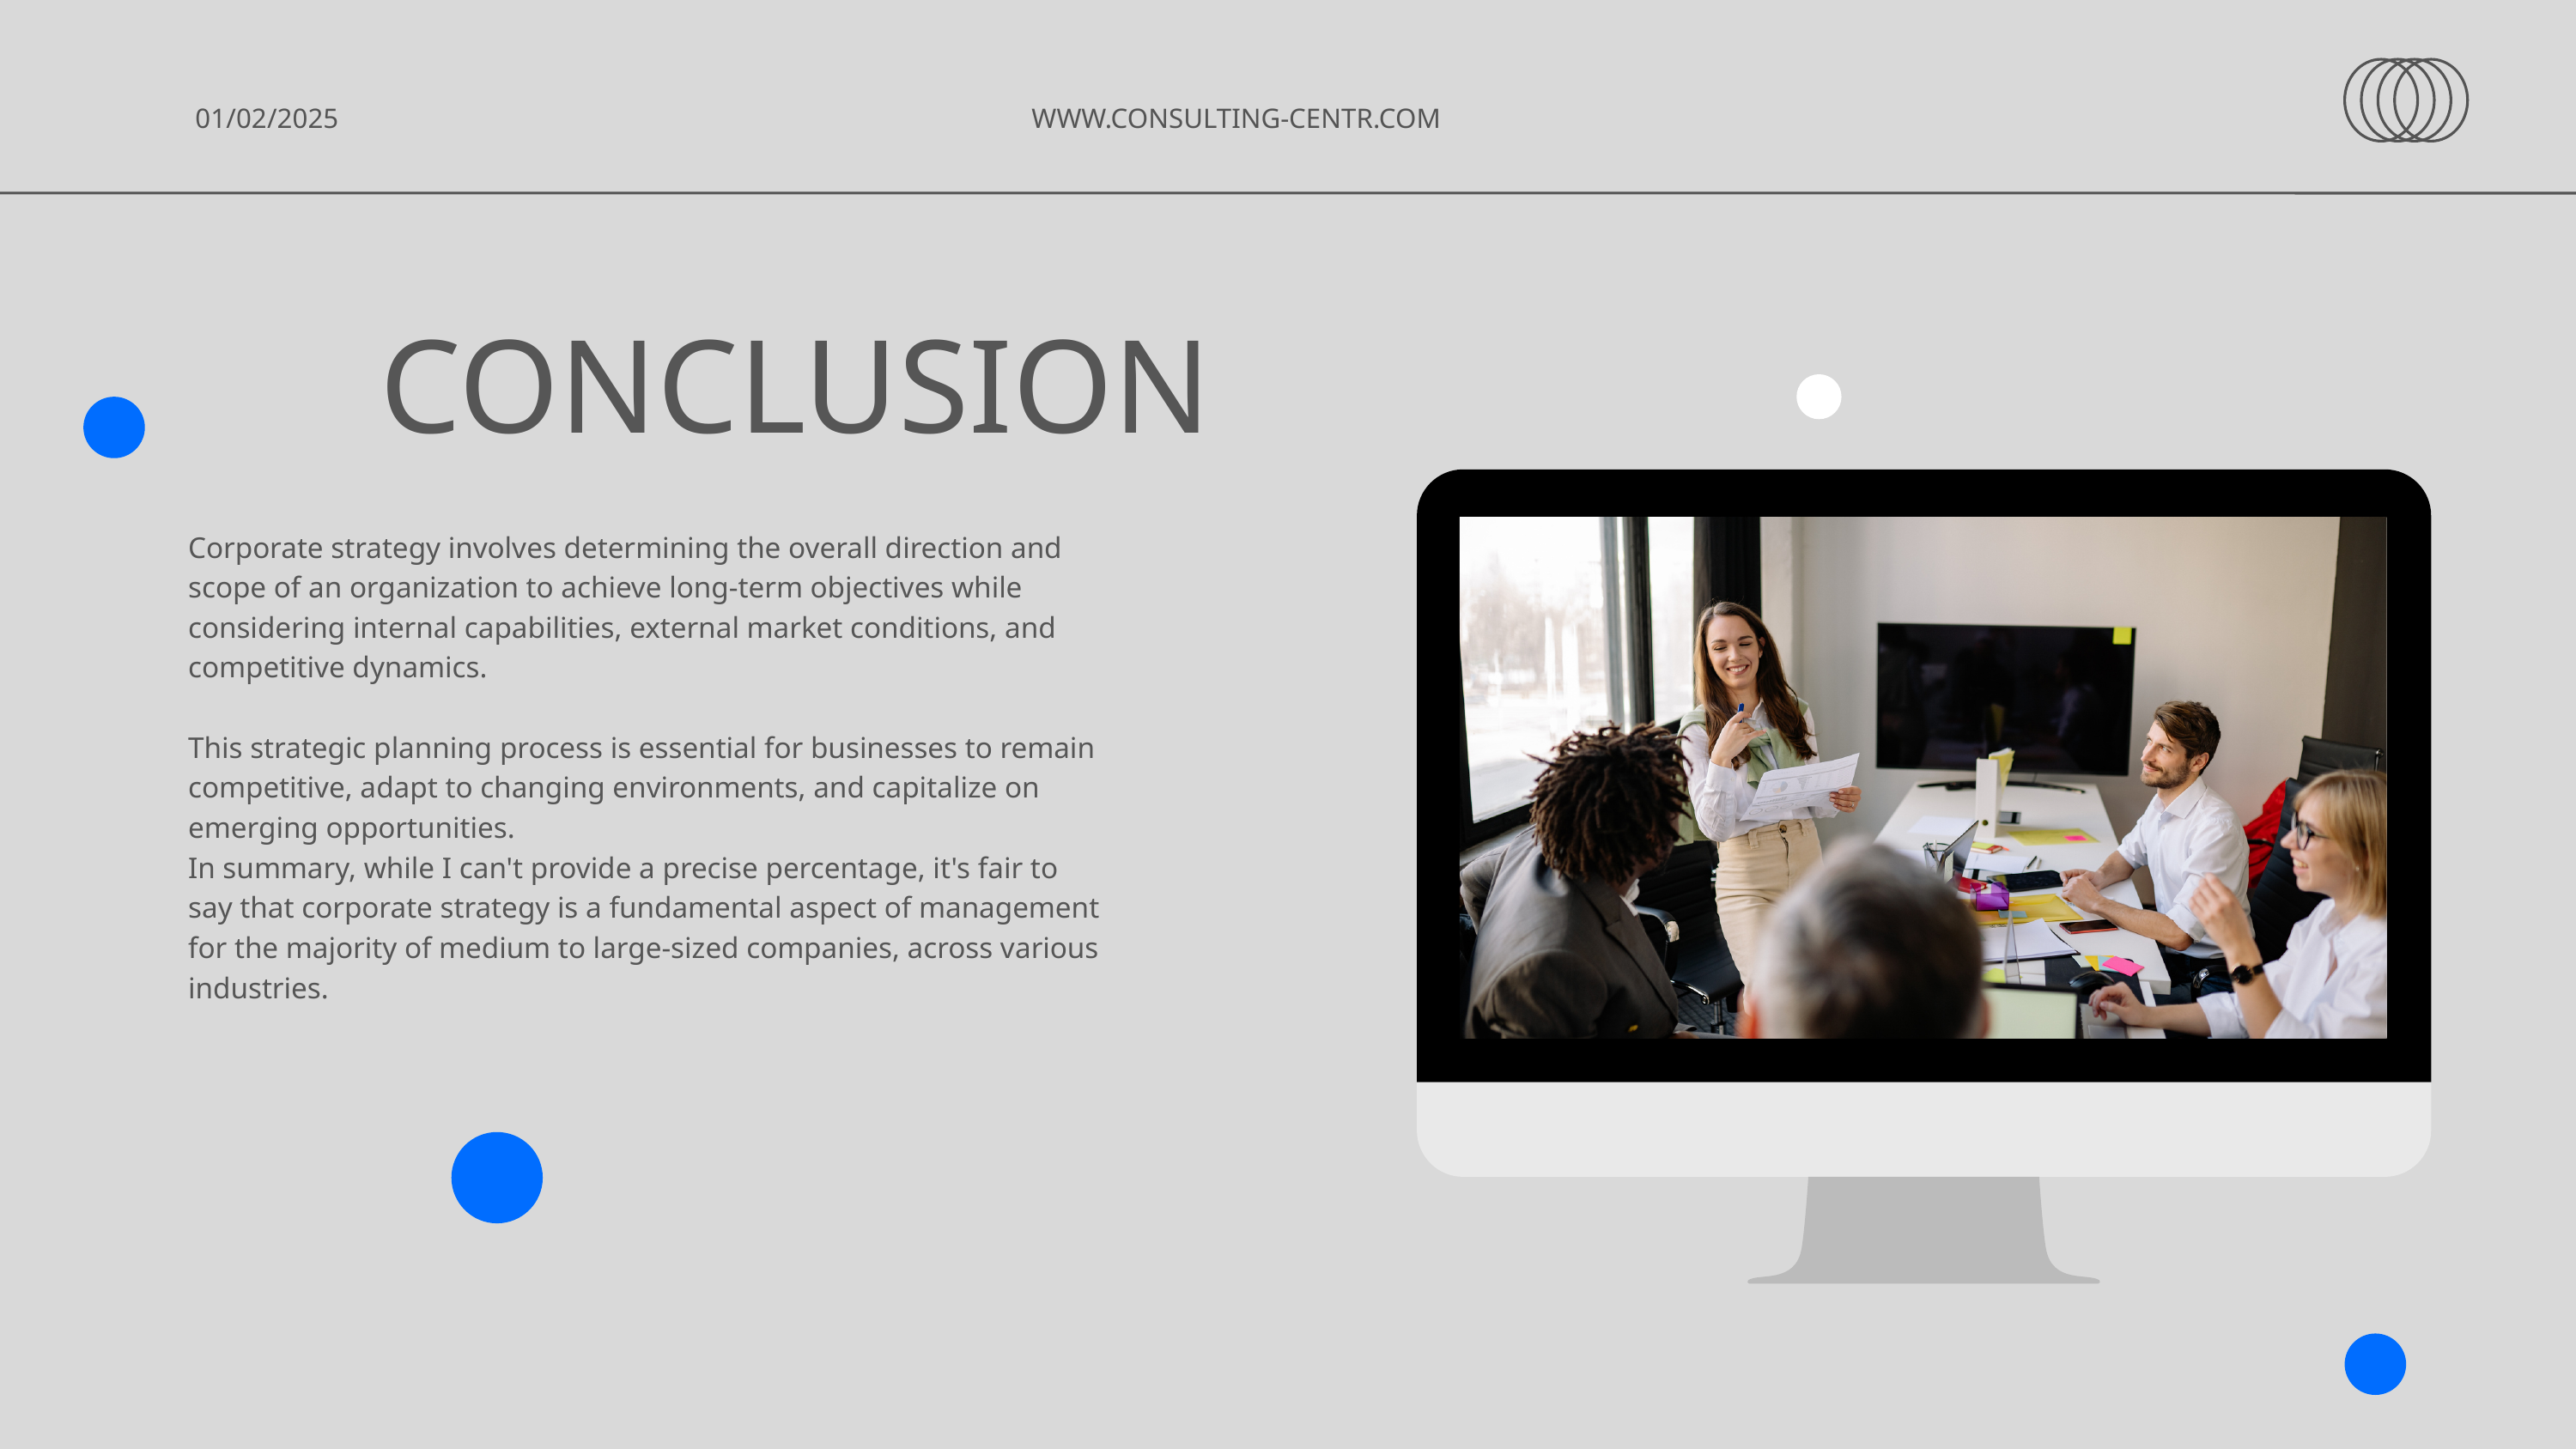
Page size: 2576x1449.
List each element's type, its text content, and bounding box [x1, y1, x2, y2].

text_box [1796, 373, 1842, 420]
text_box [83, 397, 145, 458]
text_box Corporate strategy involves determining the overall direction and scope of an organization to achieve long-term objectives while considering internal capabilities, external market conditions, and competitive dynamics. This strategic planning process is essential for businesses to remain competitive, adapt to changing environments, and capitalize on emerging opportunities. In summary, while I can't provide a precise percentage, it's fair to say that corporate strategy is a fundamental aspect of management for the majority of medium to large-sized companies, across various industries. [188, 523, 1103, 1045]
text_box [451, 1131, 544, 1224]
text_box 01/02/2025 WWW.CONSULTING-CENTR.COM [188, 96, 2310, 134]
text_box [2344, 1333, 2407, 1395]
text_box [1417, 469, 2432, 1285]
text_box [2344, 59, 2468, 142]
text_box CONCLUSION [188, 278, 1370, 459]
